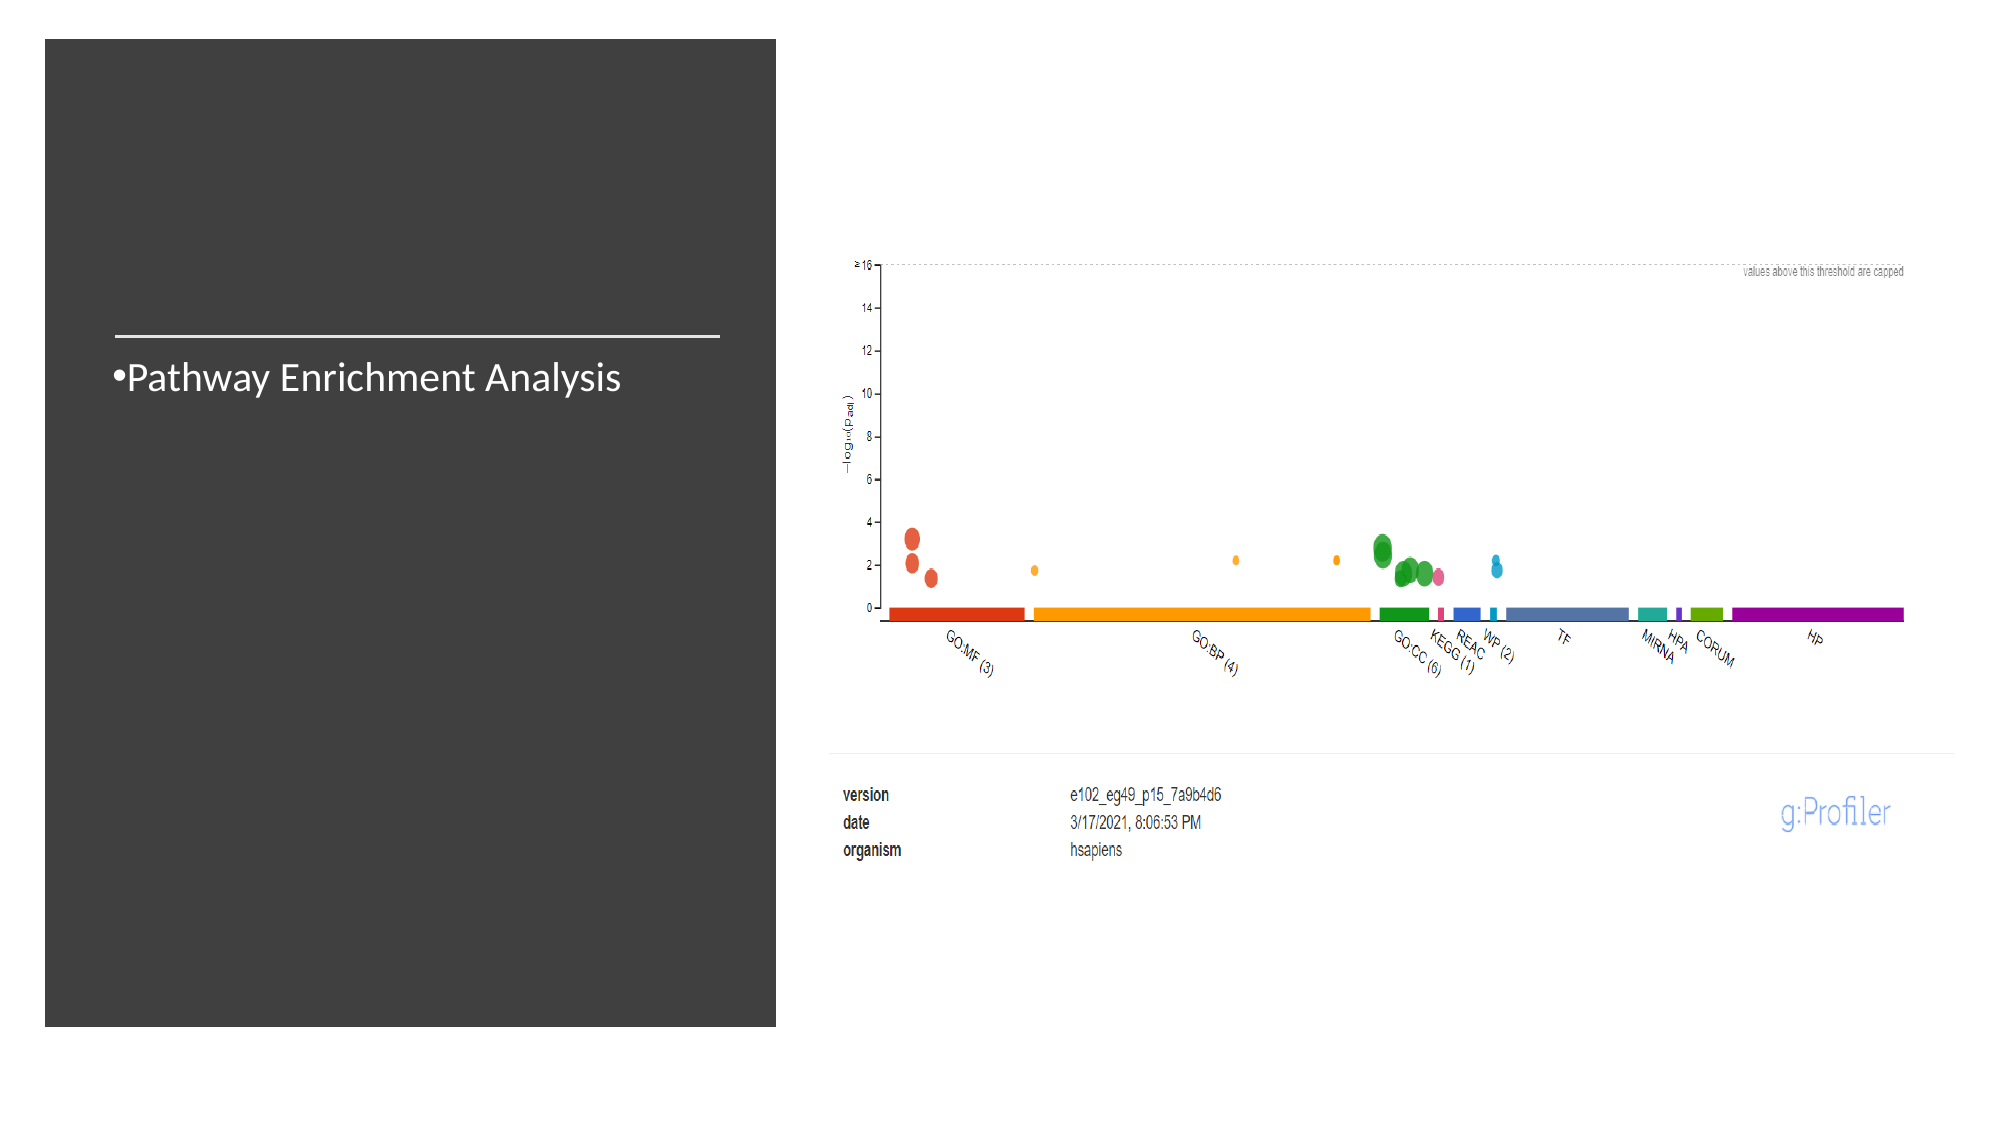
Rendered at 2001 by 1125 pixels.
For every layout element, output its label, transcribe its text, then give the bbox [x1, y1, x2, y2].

text_box Pathway Enrichment Analysis [97, 348, 725, 967]
text_box [54, 49, 767, 1018]
picture [784, 215, 1987, 902]
